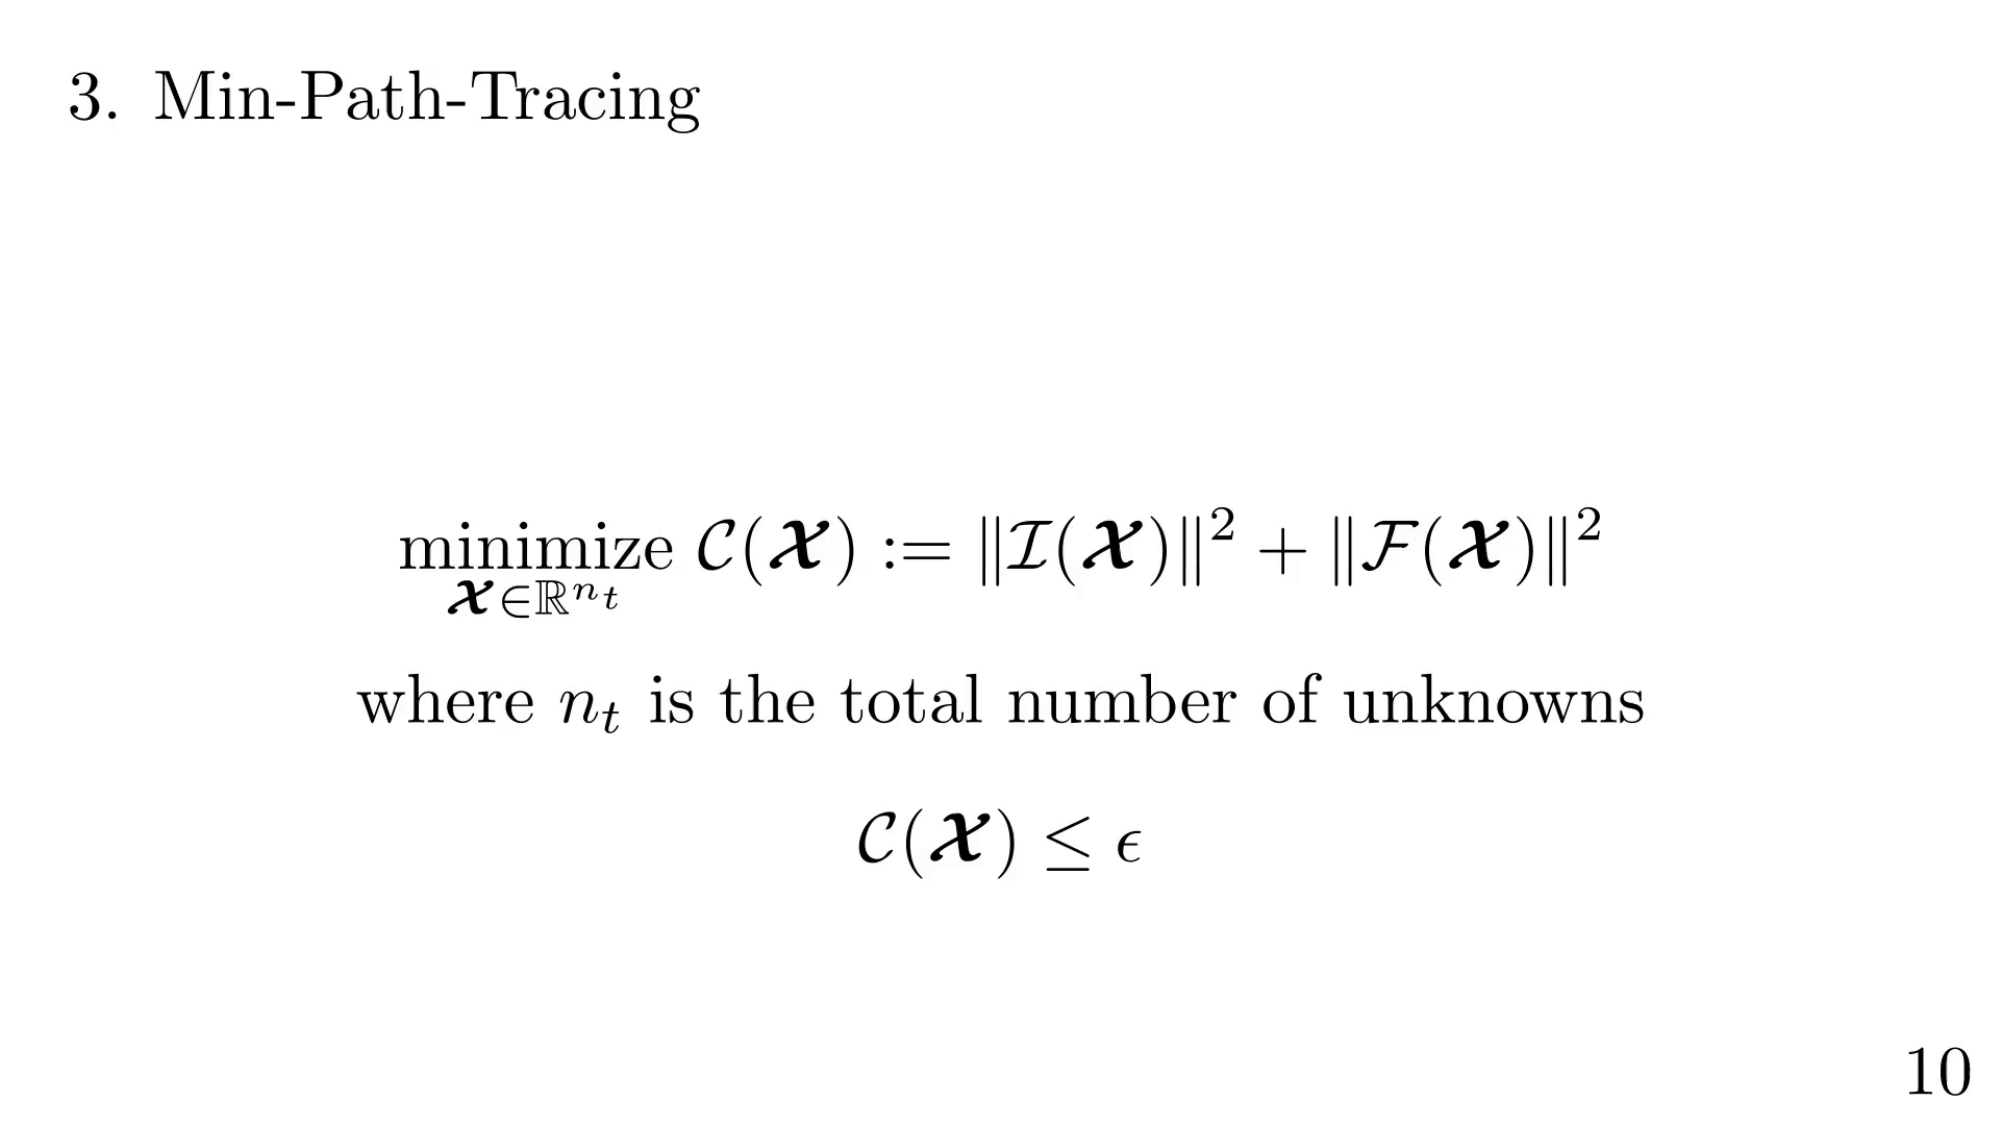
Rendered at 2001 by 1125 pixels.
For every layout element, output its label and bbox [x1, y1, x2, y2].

text_box [0, 0, 2000, 1125]
